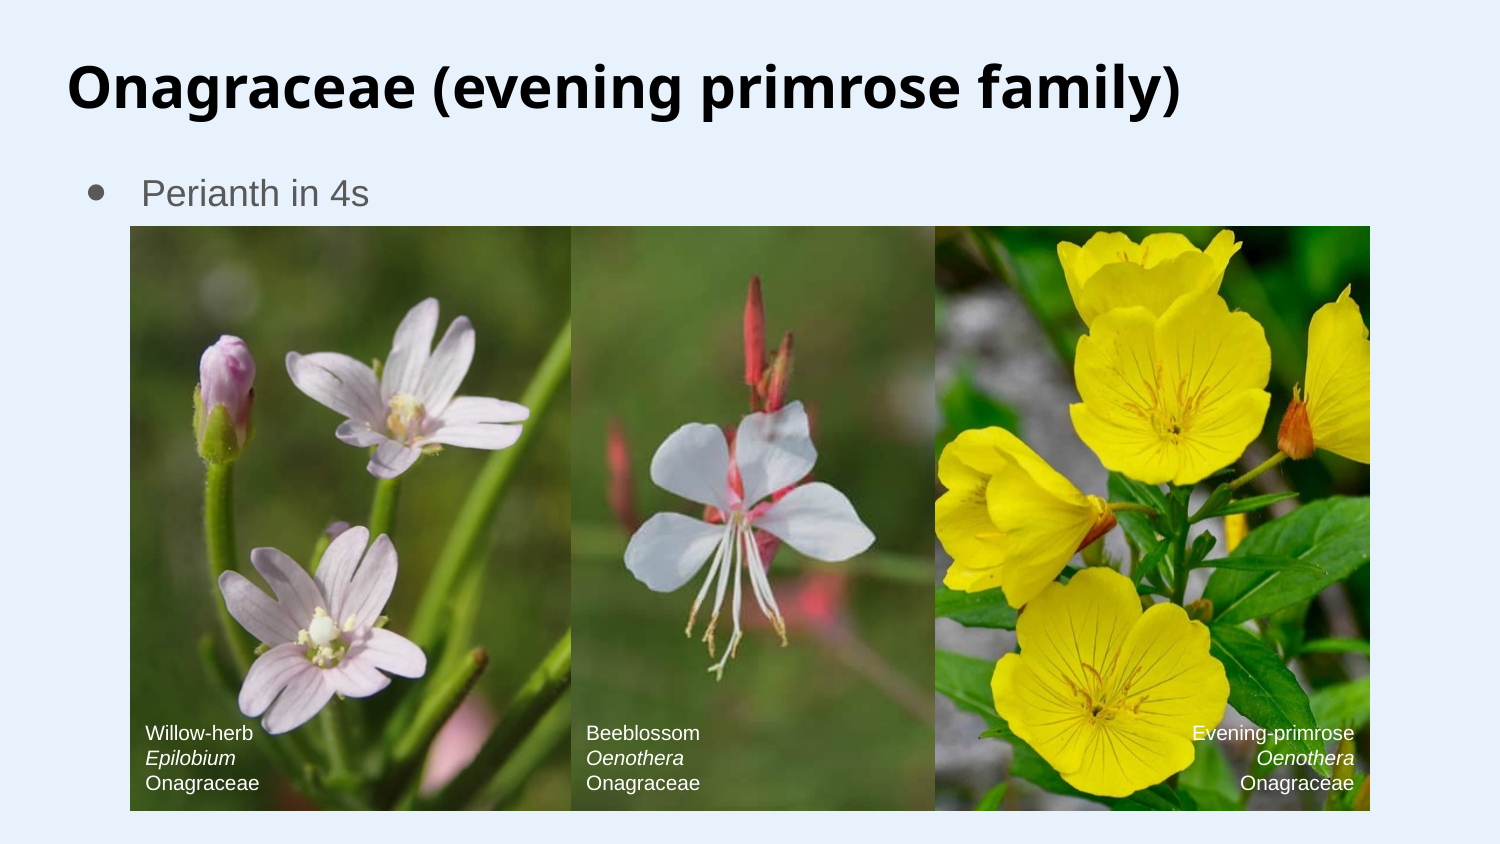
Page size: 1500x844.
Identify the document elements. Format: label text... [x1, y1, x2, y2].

title Onagraceae (evening primrose family) [51, 35, 1449, 130]
list Perianth in 4s [51, 146, 1449, 811]
picture [130, 226, 1370, 811]
